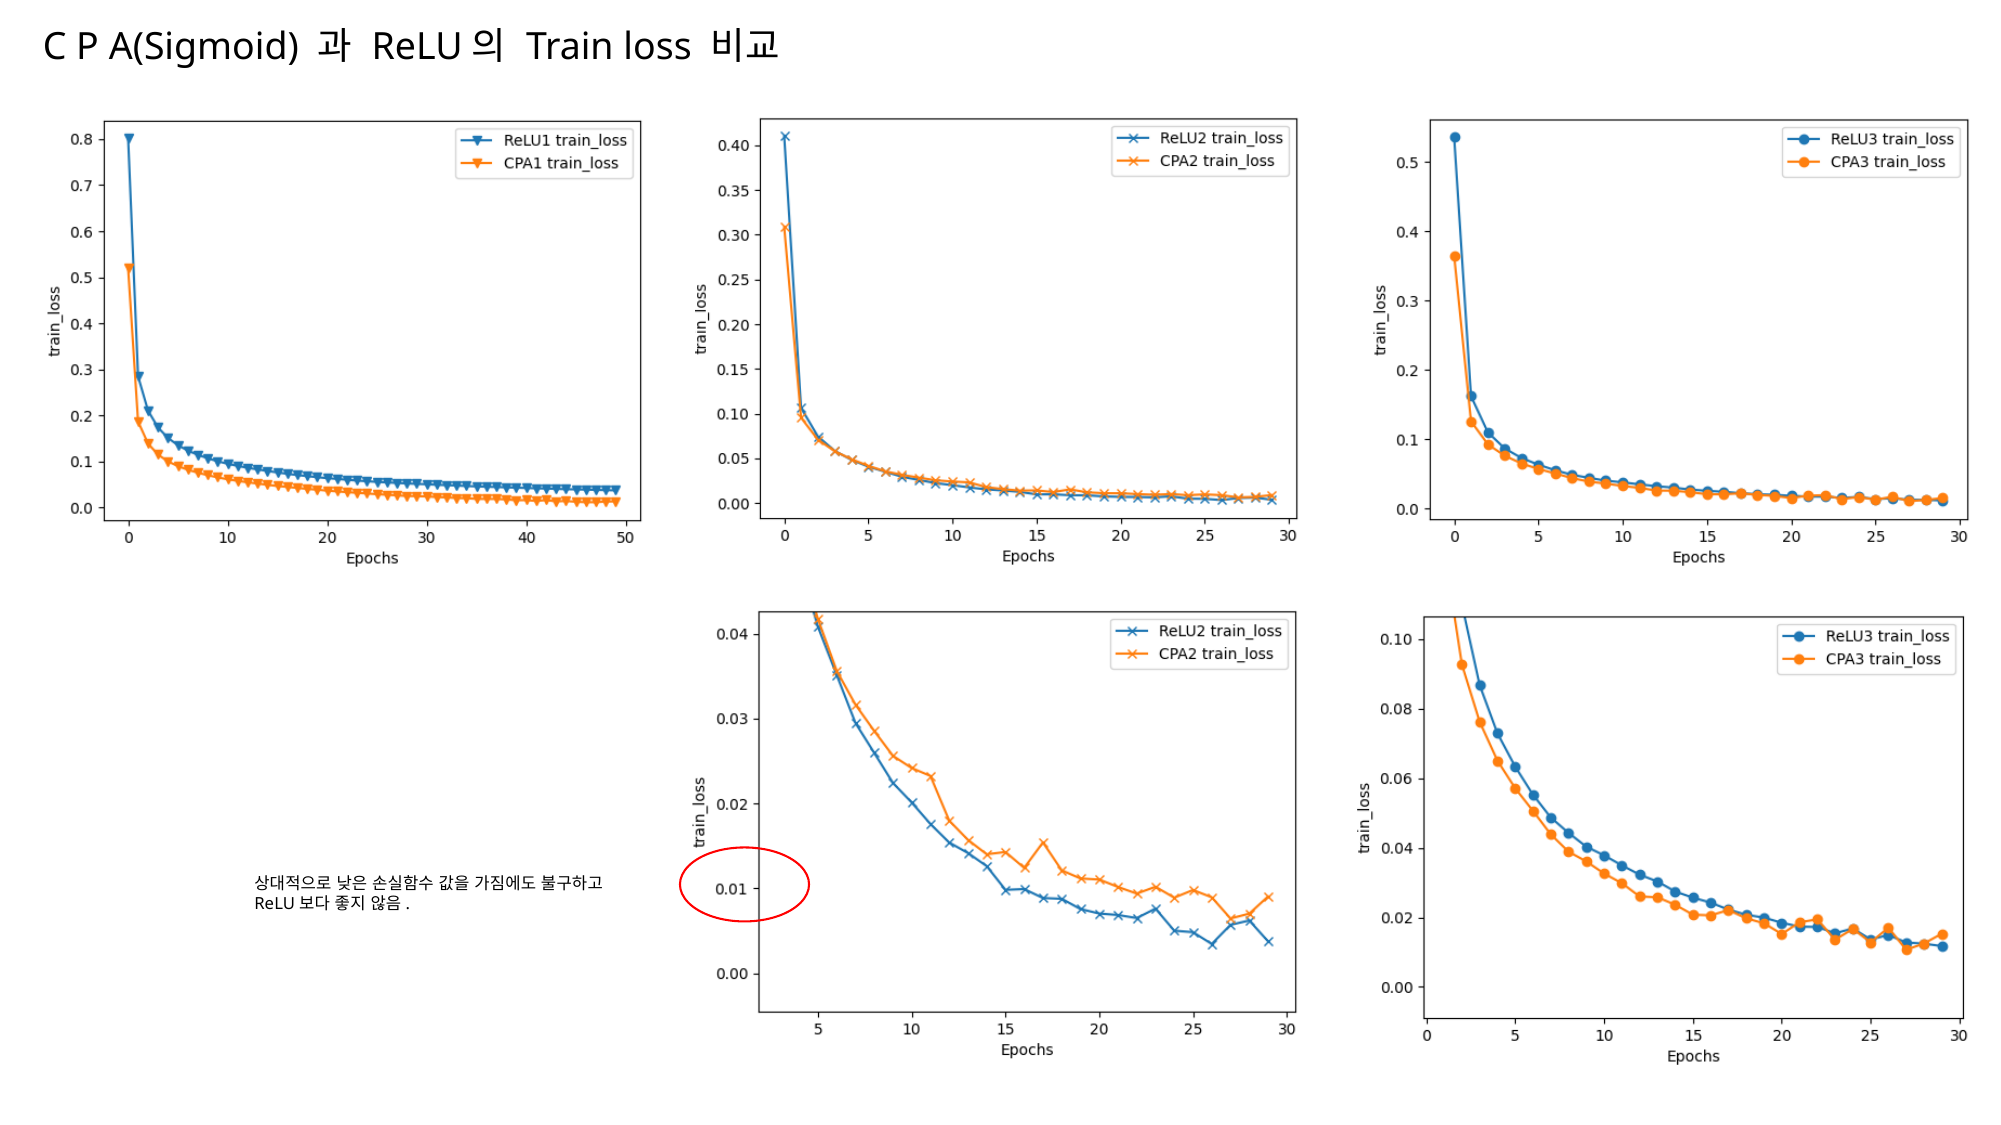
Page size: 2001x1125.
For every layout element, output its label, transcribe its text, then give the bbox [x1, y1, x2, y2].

picture [686, 607, 1305, 1067]
text_box C P A(Sigmoid) 과 ReLU의 Train loss 비교 [28, 14, 795, 75]
picture [695, 113, 1305, 569]
picture [1355, 611, 1976, 1067]
picture [1368, 113, 1976, 569]
text_box [678, 867, 686, 902]
text_box 상대적으로 낮은 손실함수 값을 가짐에도 불구하고 ReLU보다 좋지 않음. [239, 865, 619, 921]
picture [40, 110, 651, 570]
